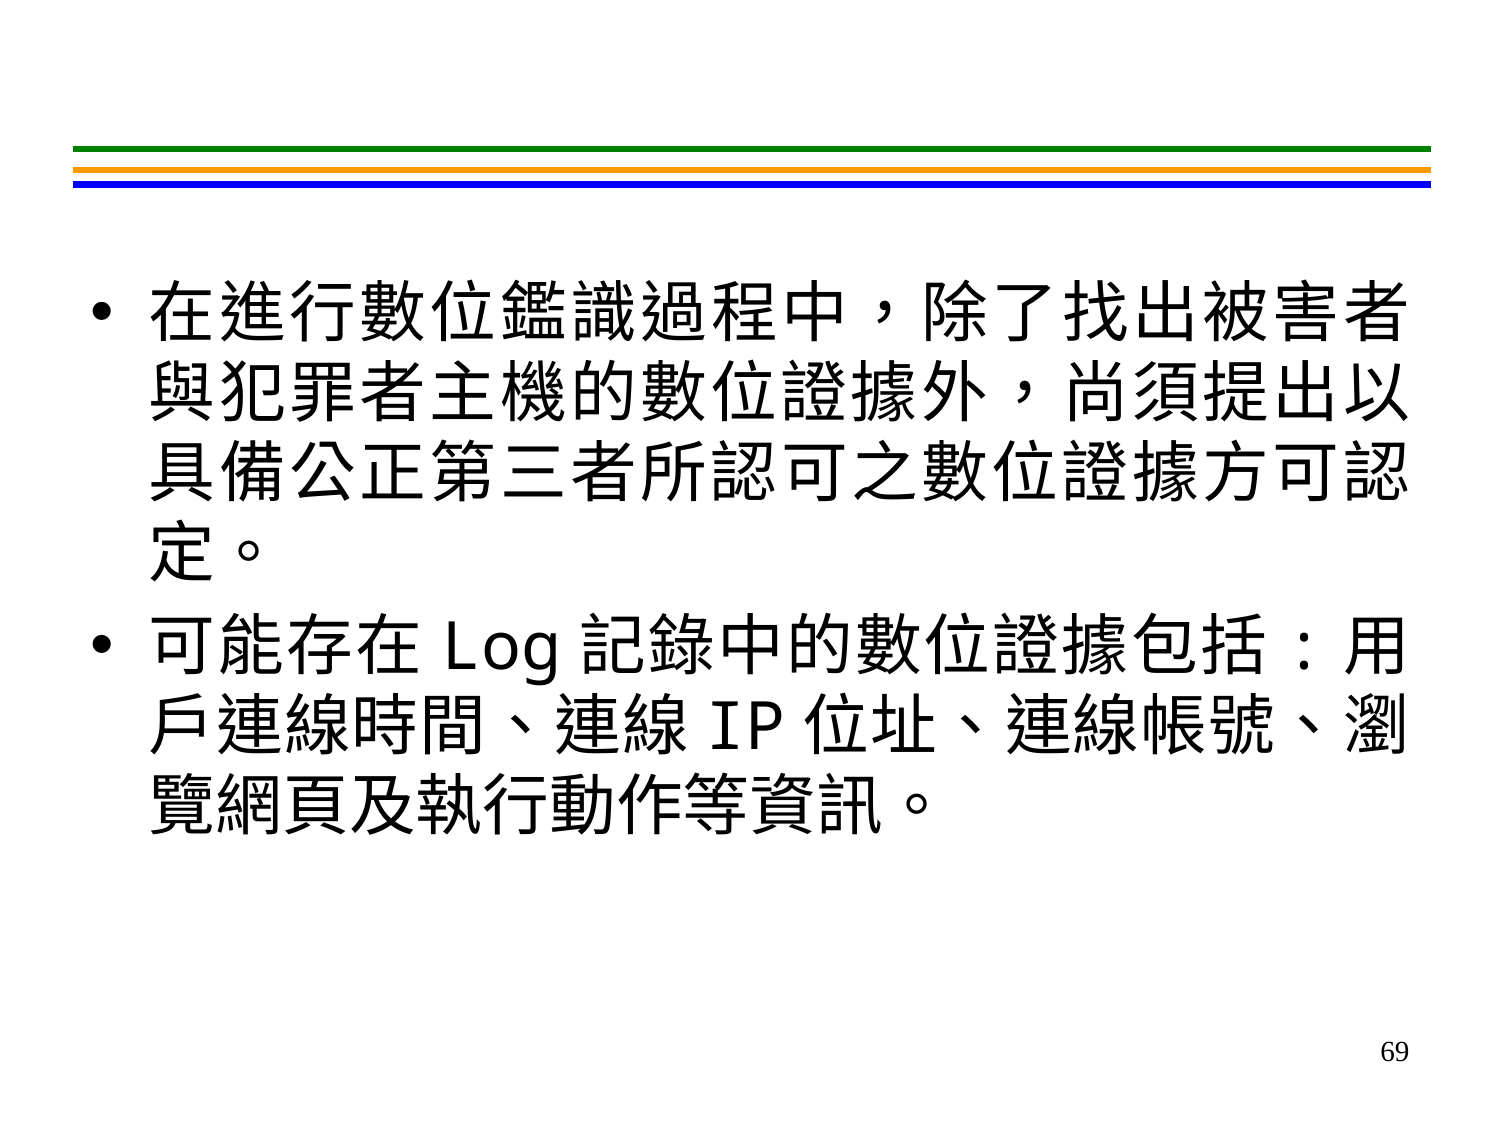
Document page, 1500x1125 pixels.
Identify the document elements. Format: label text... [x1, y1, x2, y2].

list 在進行數位鑑識過程中，除了找出被害者與犯罪者主機的數位證據外，尚須提出以具備公正第三者所認可之數位證據方可認定。 可能存在Log記錄中的數位證據包括:用戶連線時間、連線IP位址、連線帳號、瀏覽網頁及執行動作等資訊。 [75, 262, 1425, 1005]
slide_number 69 [1074, 1024, 1425, 1103]
